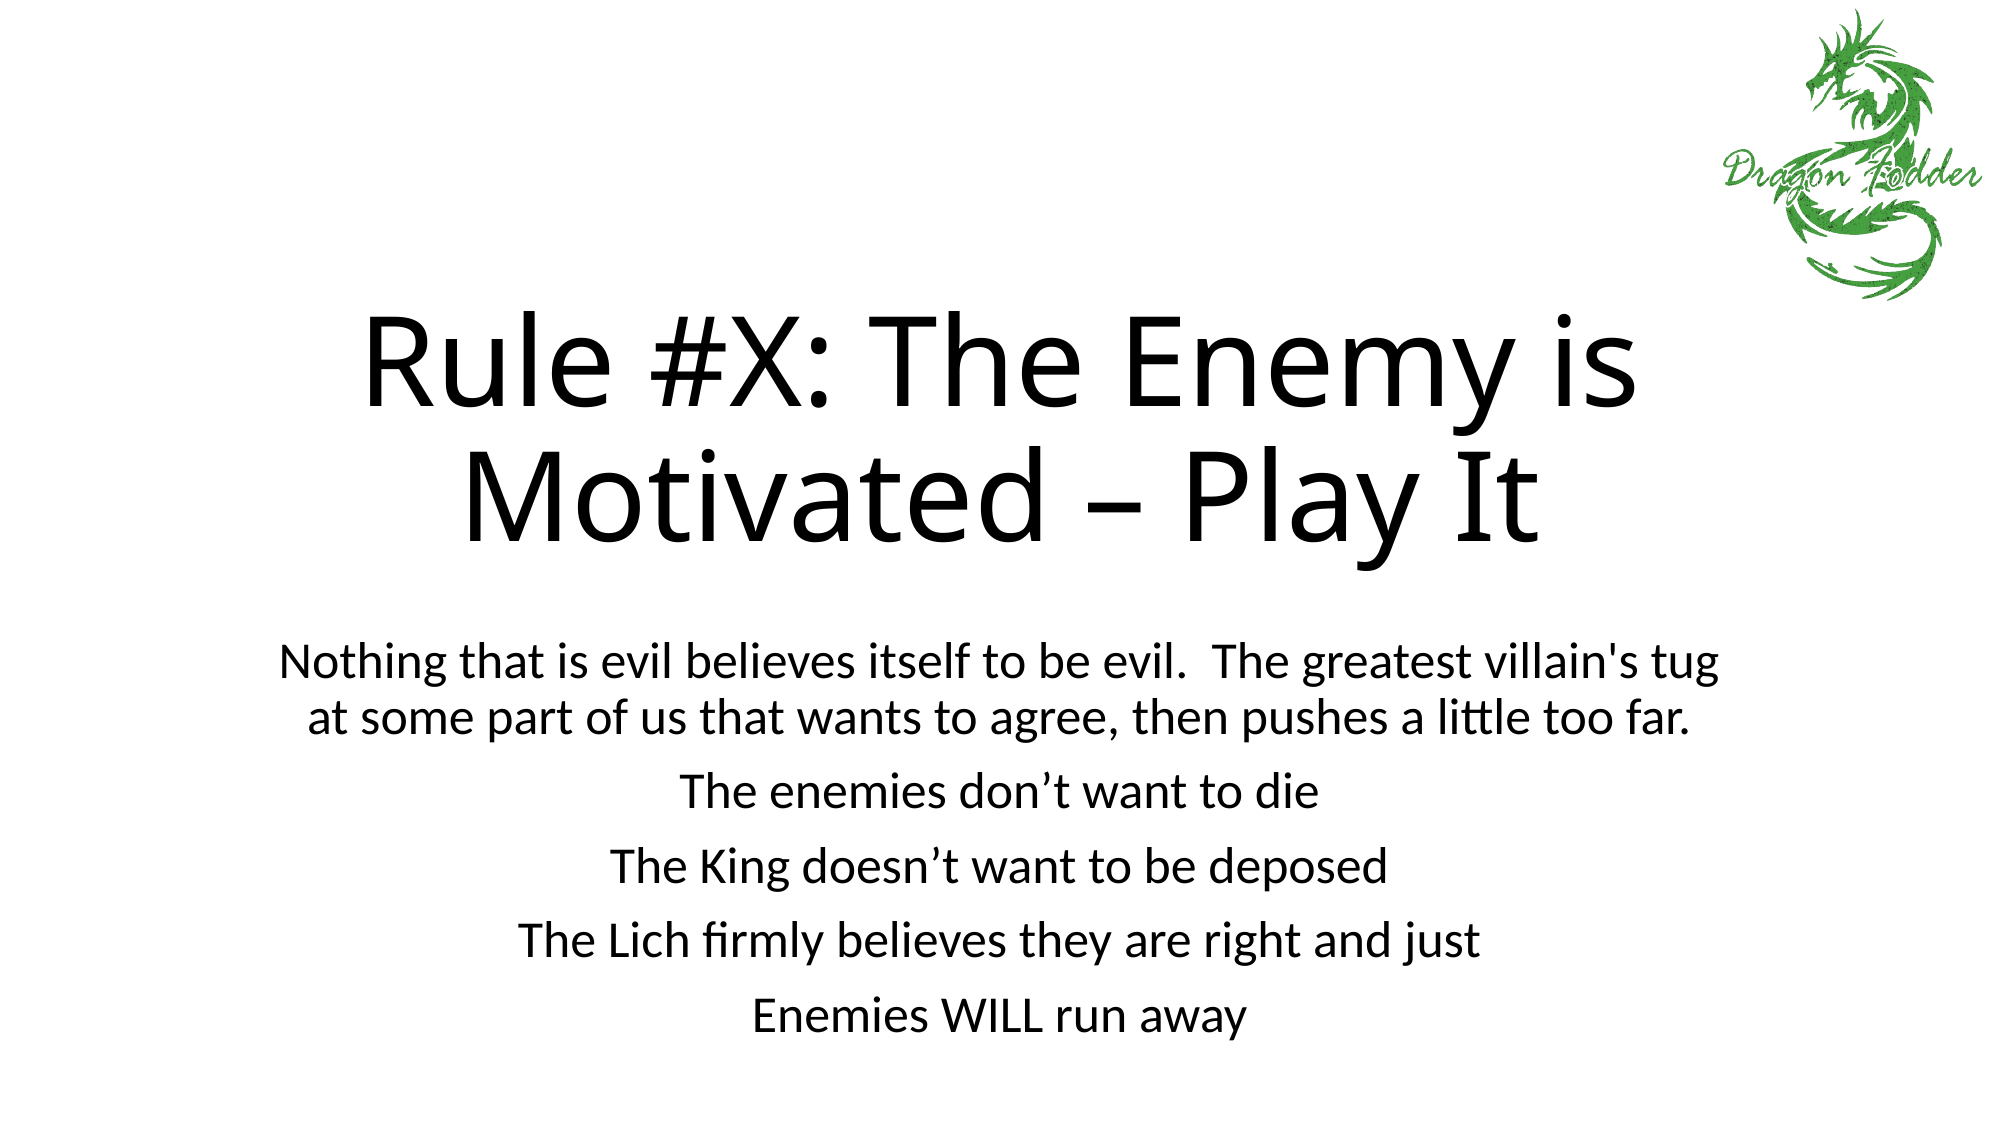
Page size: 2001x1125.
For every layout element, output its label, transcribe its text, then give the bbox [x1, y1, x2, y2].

title Rule #X: The Enemy is Motivated – Play It [249, 184, 1750, 576]
subtitle Nothing that is evil believes itself to be evil. The greatest villain's tug at some part of us that wants to agree, then pushes a little too far. The enemies don’t want to die The King doesn’t want to be deposed The Lich firmly believes they are right and just Enemies WILL run away [249, 626, 1750, 1058]
picture [1722, 4, 1983, 301]
